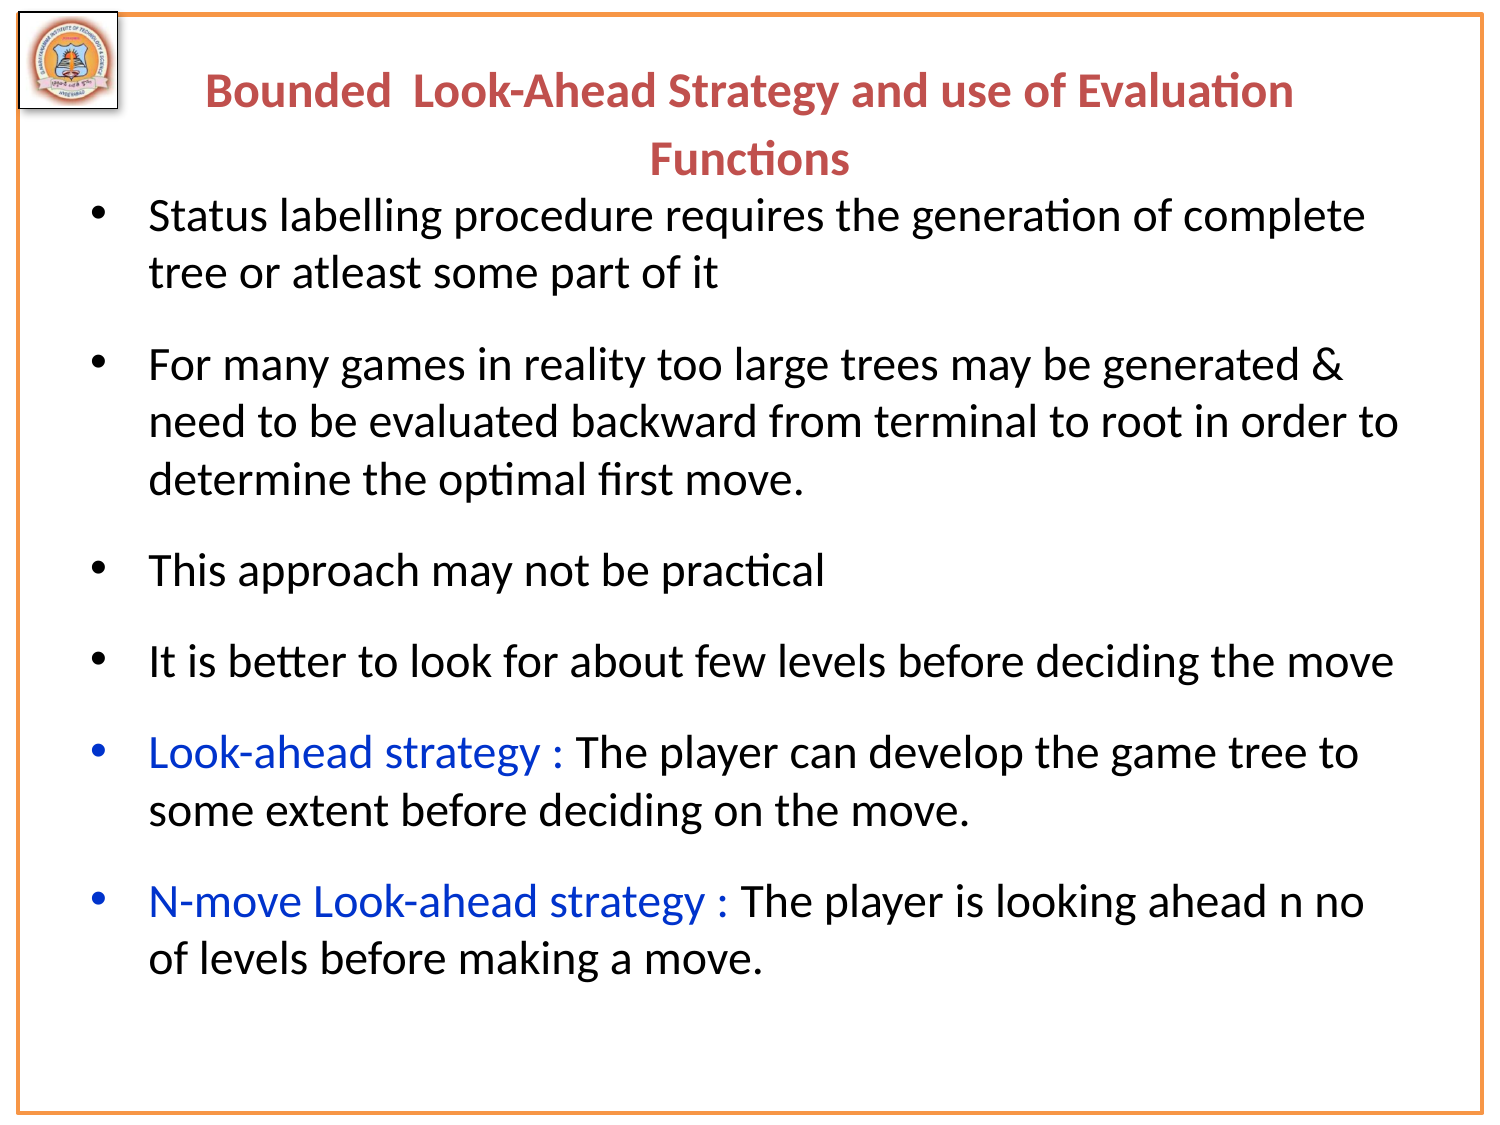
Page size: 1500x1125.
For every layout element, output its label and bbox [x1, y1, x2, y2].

text_box [17, 12, 1483, 1114]
